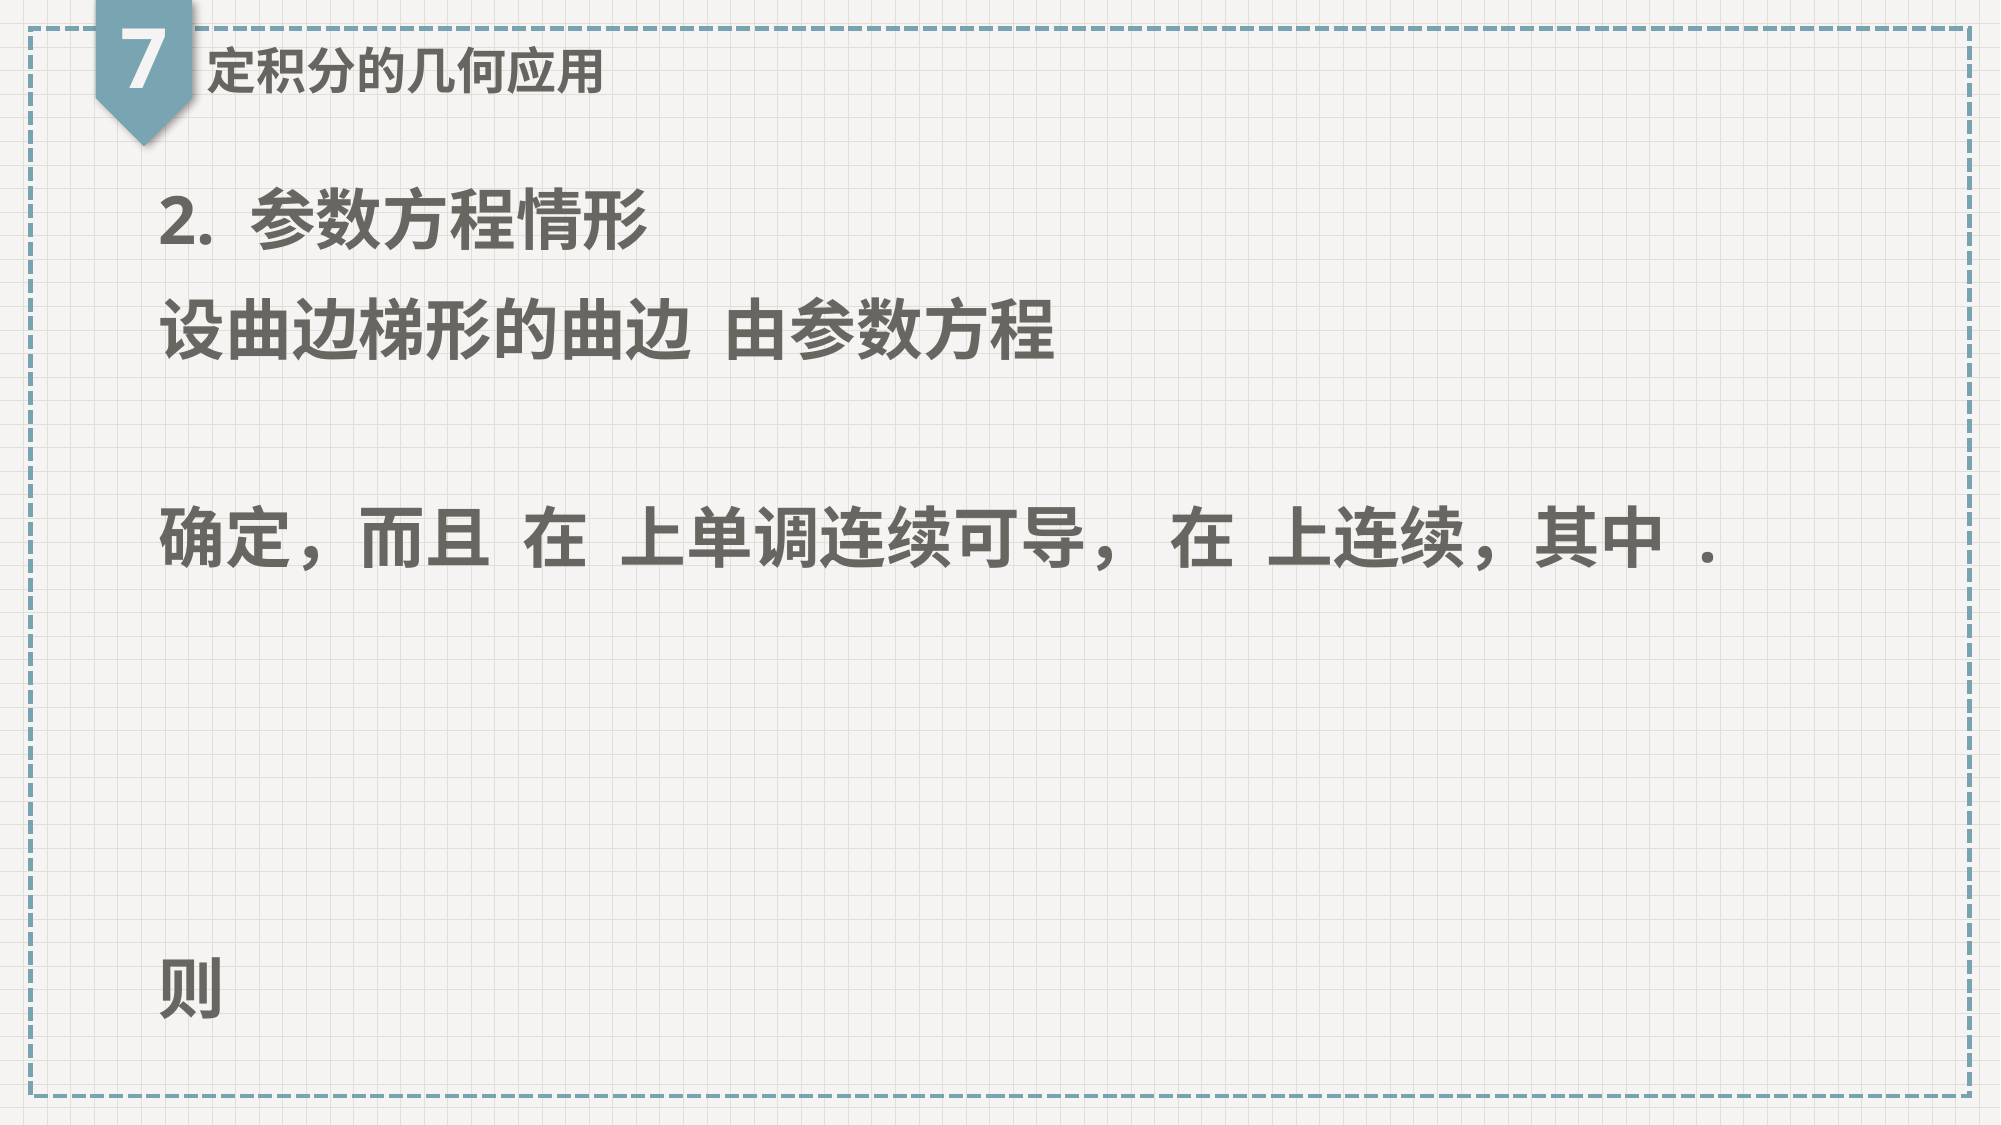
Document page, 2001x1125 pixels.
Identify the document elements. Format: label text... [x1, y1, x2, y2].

list 7 [95, 0, 193, 123]
list 定积分的几何应用 [192, 35, 883, 112]
text_box 2. 参数方程情形 [143, 146, 1950, 265]
